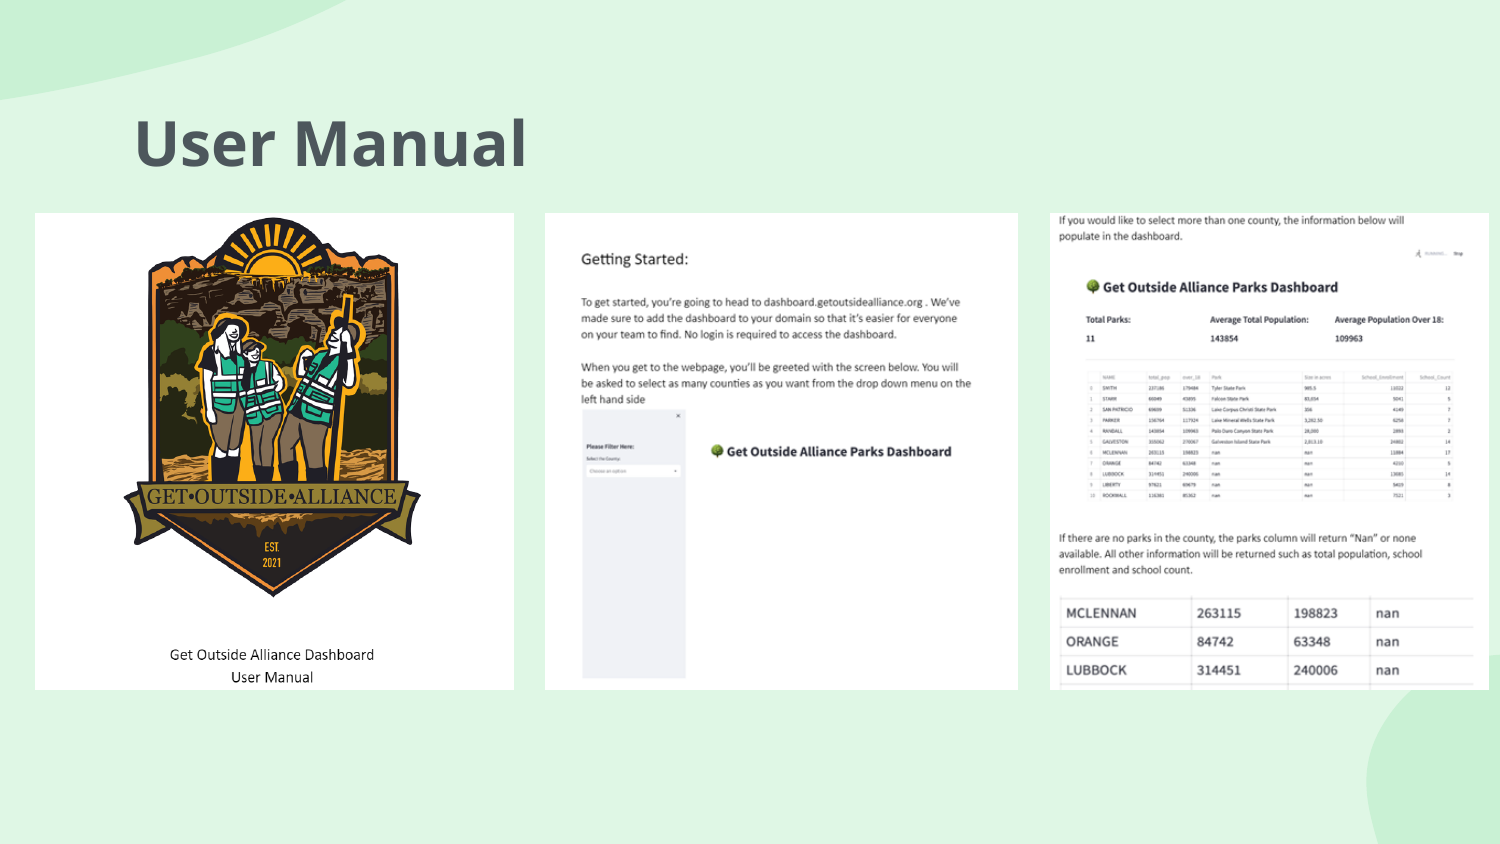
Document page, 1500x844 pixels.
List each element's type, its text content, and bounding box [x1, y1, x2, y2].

picture [1049, 213, 1489, 690]
picture [545, 213, 1018, 690]
picture [34, 213, 514, 690]
title User Manual [118, 88, 1382, 183]
